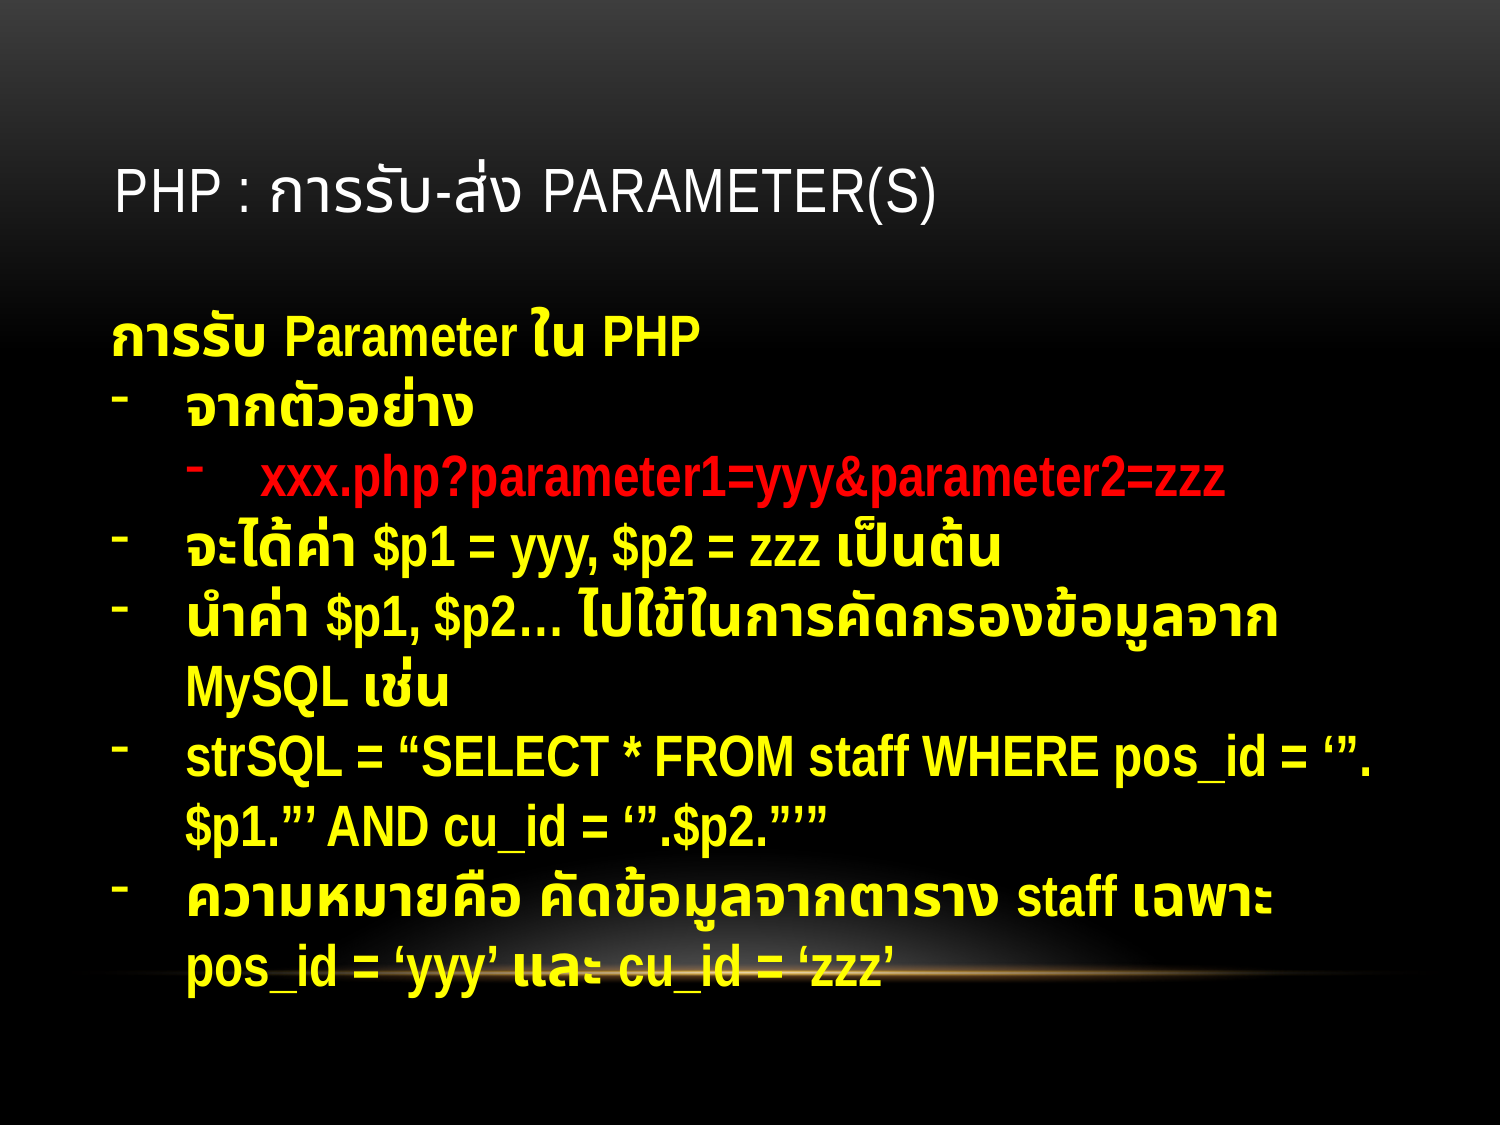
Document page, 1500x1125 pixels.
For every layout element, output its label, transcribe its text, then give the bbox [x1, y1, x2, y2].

text_box การรับ Parameter ใน PHP จากตัวอย่าง xxx.php?parameter1=yyy&parameter2=zzz จะได้ค่า $p1 = yyy, $p2 = zzz เป็นต้น นำค่า $p1, $p2… ไปใข้ในการคัดกรองข้อมูลจาก MySQL เช่น strSQL = “SELECT * FROM staff WHERE pos_id = ‘”.$p1.”’ AND cu_id = ‘”.$p2.”’” ความหมายคือ คัดข้อมูลจากตาราง staff เฉพาะ pos_id = ‘yyy’ และ cu_id = ‘zzz’ [95, 290, 1421, 1006]
title php : การรับ-ส่ง parameter(s) [99, 45, 1400, 233]
picture [0, 0, 1500, 1125]
